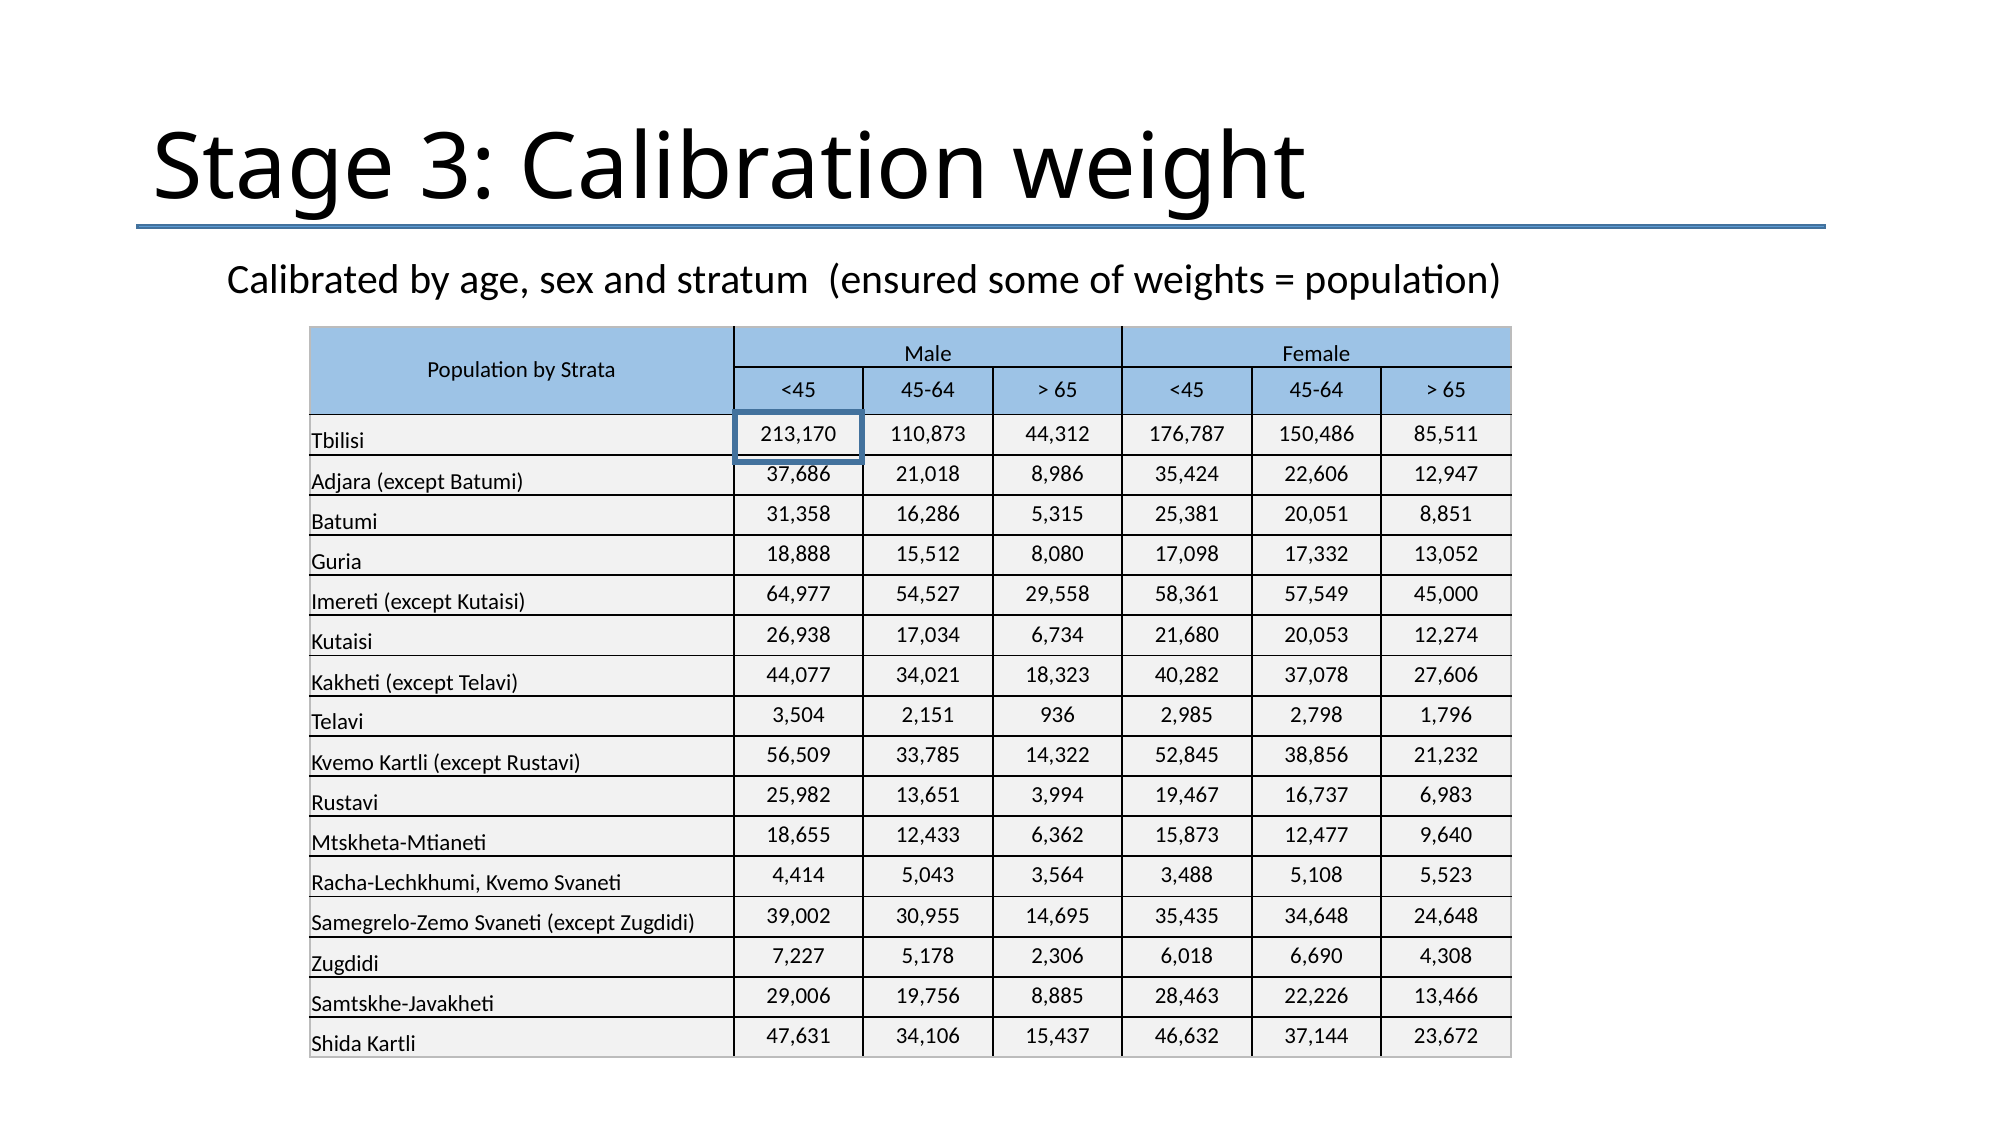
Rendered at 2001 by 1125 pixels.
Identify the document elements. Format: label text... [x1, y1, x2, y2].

table_cell 6,983 [1382, 777, 1510, 815]
table_header Population by Strata [311, 328, 733, 414]
table_cell Rustavi [311, 777, 733, 815]
table_cell > 65 [1382, 368, 1510, 414]
table_cell 37,144 [1253, 1018, 1380, 1056]
table_cell 54,527 [864, 576, 992, 614]
text_box Calibrated by age, sex and stratum (ensured some of weights = population) [137, 244, 1915, 310]
table_cell 8,851 [1382, 496, 1510, 534]
table_cell 12,274 [1382, 616, 1510, 655]
table_cell 34,106 [864, 1018, 992, 1056]
table_cell Batumi [311, 496, 733, 534]
table_cell 39,002 [735, 897, 862, 936]
table_cell 21,232 [1382, 737, 1510, 775]
table_cell 52,845 [1123, 737, 1251, 775]
table_cell 44,077 [735, 656, 862, 695]
table_cell Samtskhe-Javakheti [311, 978, 733, 1016]
table_cell Mtskheta-Mtianeti [311, 817, 733, 855]
table_cell 44,312 [994, 415, 1121, 454]
table_cell Guria [311, 536, 733, 574]
table_cell 17,332 [1253, 536, 1380, 574]
table_cell 38,856 [1253, 737, 1380, 775]
table_cell 4,414 [735, 857, 862, 896]
table_cell 936 [994, 697, 1121, 735]
table_cell 2,798 [1253, 697, 1380, 735]
table_cell 27,606 [1382, 656, 1510, 695]
table_cell 26,938 [735, 616, 862, 655]
table_cell Kvemo Kartli (except Rustavi) [311, 737, 733, 775]
table_cell 6,362 [994, 817, 1121, 855]
table_cell 12,947 [1382, 456, 1510, 494]
title Stage 3: Calibration weight [137, 59, 1863, 244]
text_box [734, 411, 863, 463]
table_cell 3,488 [1123, 857, 1251, 896]
table_cell 35,424 [1123, 456, 1251, 494]
table_cell 34,021 [864, 656, 992, 695]
table_cell 15,512 [864, 536, 992, 574]
table_cell 45-64 [864, 368, 992, 414]
table_cell Samegrelo-Zemo Svaneti (except Zugdidi) [311, 897, 733, 936]
table_cell 3,564 [994, 857, 1121, 896]
table_cell 8,080 [994, 536, 1121, 574]
table_cell 20,051 [1253, 496, 1380, 534]
table_cell 15,873 [1123, 817, 1251, 855]
table_cell 2,306 [994, 938, 1121, 976]
table_cell 9,640 [1382, 817, 1510, 855]
table_cell Imereti (except Kutaisi) [311, 576, 733, 614]
table_cell 35,435 [1123, 897, 1251, 936]
table_cell 22,226 [1253, 978, 1380, 1016]
table_cell Kakheti (except Telavi) [311, 656, 733, 695]
table_cell 14,322 [994, 737, 1121, 775]
table_cell Kutaisi [311, 616, 733, 655]
table_cell 176,787 [1123, 415, 1251, 454]
table_cell 16,286 [864, 496, 992, 534]
table_cell 31,358 [735, 496, 862, 534]
table_cell 13,466 [1382, 978, 1510, 1016]
table_cell 3,504 [735, 697, 862, 735]
table_cell 17,034 [864, 616, 992, 655]
table_cell 19,756 [864, 978, 992, 1016]
table_cell 22,606 [1253, 456, 1380, 494]
table_cell 6,018 [1123, 938, 1251, 976]
table_cell 17,098 [1123, 536, 1251, 574]
table_cell Tbilisi [311, 415, 733, 454]
table_cell Shida Kartli [311, 1018, 733, 1056]
table_cell 12,477 [1253, 817, 1380, 855]
table_cell 40,282 [1123, 656, 1251, 695]
table_cell 8,885 [994, 978, 1121, 1016]
table_cell 25,982 [735, 777, 862, 815]
table_cell 4,308 [1382, 938, 1510, 976]
table_cell 56,509 [735, 737, 862, 775]
table_cell 5,178 [864, 938, 992, 976]
table_cell 110,873 [864, 415, 992, 454]
table_cell 45,000 [1382, 576, 1510, 614]
table_cell 5,523 [1382, 857, 1510, 896]
table_cell 64,977 [735, 576, 862, 614]
table_cell 85,511 [1382, 415, 1510, 454]
text_box [136, 224, 1826, 229]
table_cell <45 [1123, 368, 1251, 414]
table_cell 1,796 [1382, 697, 1510, 735]
table_cell 150,486 [1253, 415, 1380, 454]
table_cell 45-64 [1253, 368, 1380, 414]
table_cell 46,632 [1123, 1018, 1251, 1056]
table_cell 57,549 [1253, 576, 1380, 614]
table_cell 19,467 [1123, 777, 1251, 815]
table_cell 21,680 [1123, 616, 1251, 655]
table_cell Adjara (except Batumi) [311, 456, 733, 494]
table_cell 20,053 [1253, 616, 1380, 655]
table_cell 58,361 [1123, 576, 1251, 614]
table_header Female [1123, 328, 1510, 366]
table_cell 29,558 [994, 576, 1121, 614]
table_cell <45 [735, 368, 862, 411]
table_cell 37,686 [735, 463, 862, 494]
table_cell 6,690 [1253, 938, 1380, 976]
table_cell 16,737 [1253, 777, 1380, 815]
table_cell 47,631 [735, 1018, 862, 1056]
table_cell Zugdidi [311, 938, 733, 976]
table_cell 18,655 [735, 817, 862, 855]
table_cell 18,888 [735, 536, 862, 574]
table_cell 3,994 [994, 777, 1121, 815]
table_cell 23,672 [1382, 1018, 1510, 1056]
table_cell 15,437 [994, 1018, 1121, 1056]
table_cell > 65 [994, 368, 1121, 414]
table_cell 5,315 [994, 496, 1121, 534]
table_cell 30,955 [864, 897, 992, 936]
table_cell 21,018 [864, 456, 992, 494]
table_cell 18,323 [994, 656, 1121, 695]
table_cell 5,108 [1253, 857, 1380, 896]
table_cell 29,006 [735, 978, 862, 1016]
table_cell 6,734 [994, 616, 1121, 655]
table_cell 37,078 [1253, 656, 1380, 695]
table_cell Racha-Lechkhumi, Kvemo Svaneti [311, 857, 733, 896]
table_cell 7,227 [735, 938, 862, 976]
table_cell Telavi [311, 697, 733, 735]
table_cell 28,463 [1123, 978, 1251, 1016]
table_cell 25,381 [1123, 496, 1251, 534]
table_cell 8,986 [994, 456, 1121, 494]
table_cell 34,648 [1253, 897, 1380, 936]
table_cell 33,785 [864, 737, 992, 775]
table_cell 13,052 [1382, 536, 1510, 574]
table_header Male [735, 328, 1121, 366]
table_cell 14,695 [994, 897, 1121, 936]
table_cell 12,433 [864, 817, 992, 855]
table_cell 2,151 [864, 697, 992, 735]
table_cell 24,648 [1382, 897, 1510, 936]
table_cell 13,651 [864, 777, 992, 815]
table_cell 5,043 [864, 857, 992, 896]
table_cell 2,985 [1123, 697, 1251, 735]
